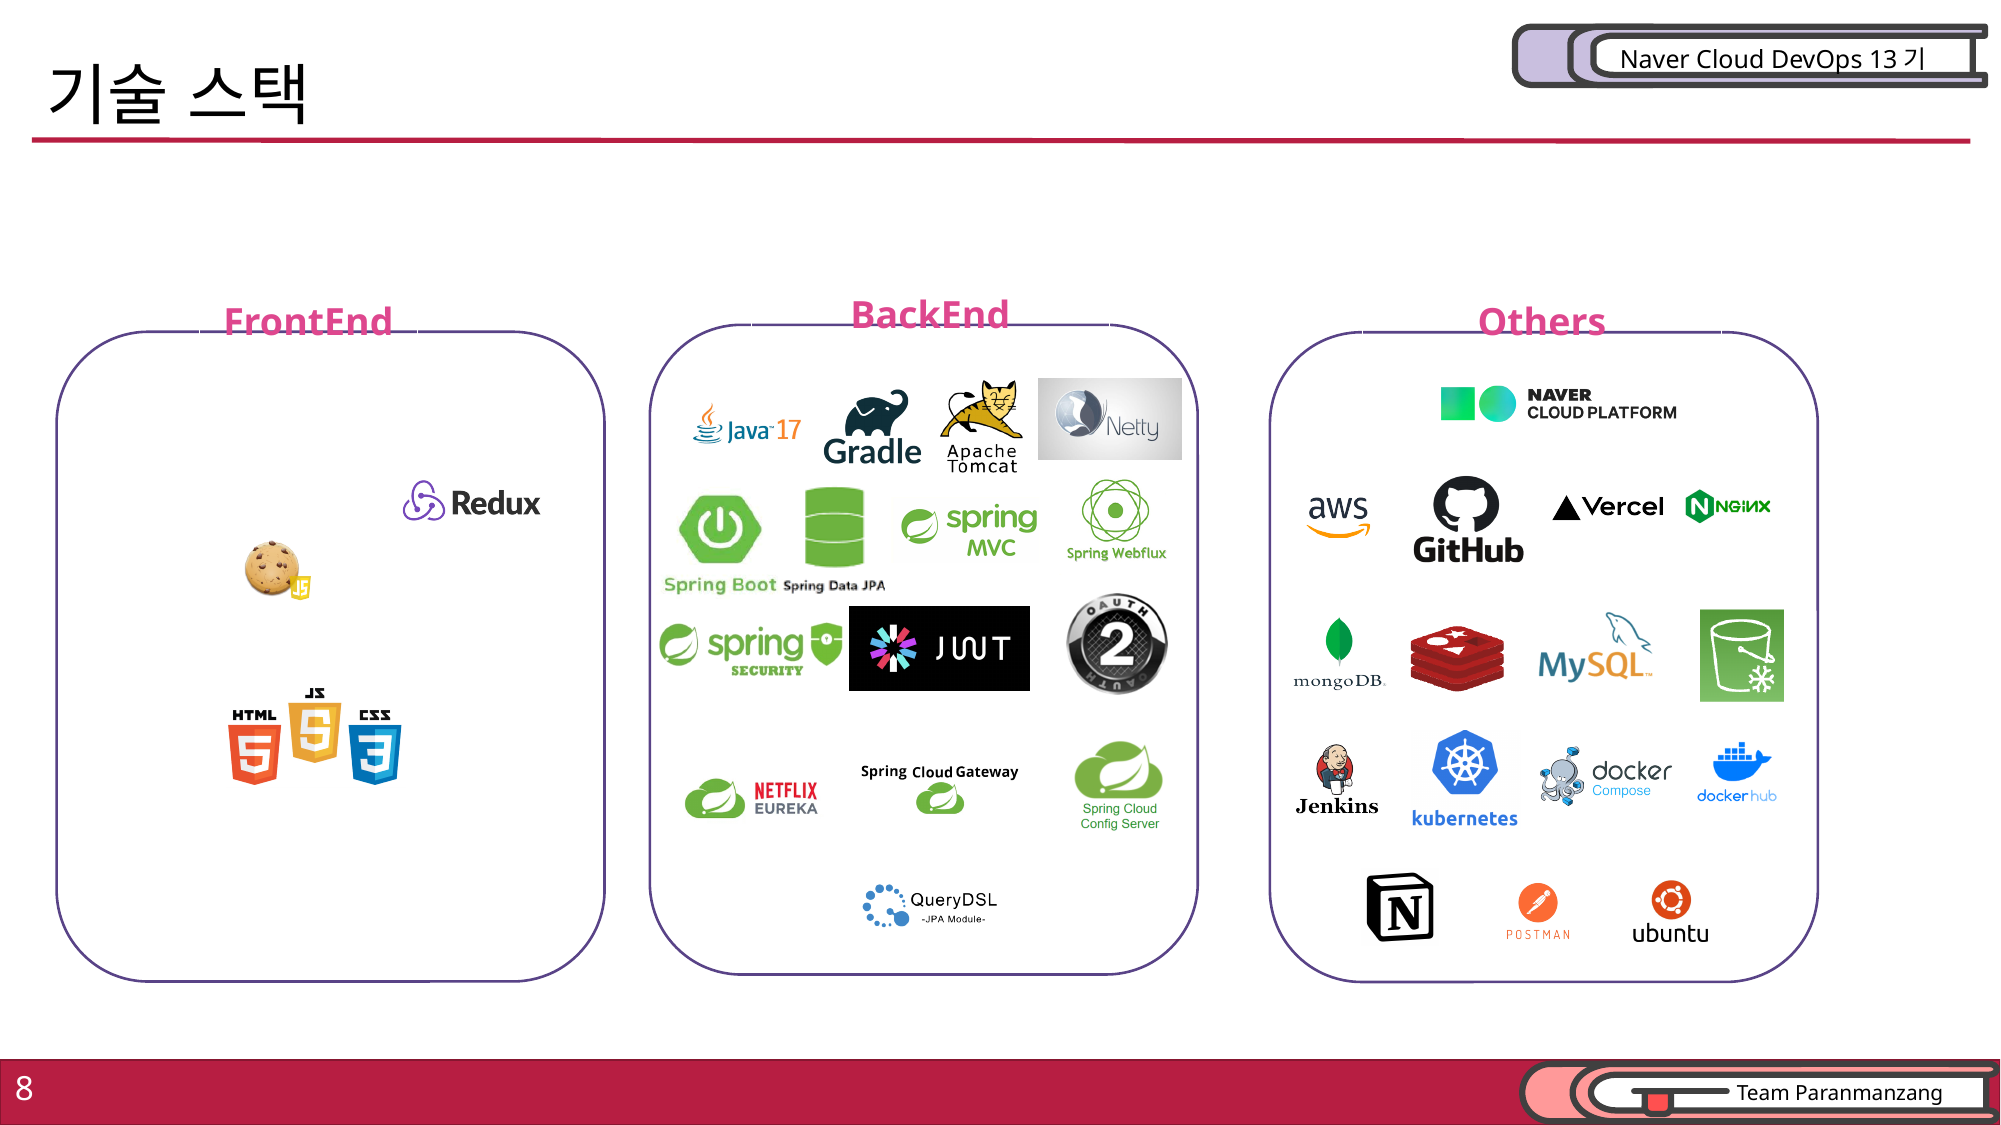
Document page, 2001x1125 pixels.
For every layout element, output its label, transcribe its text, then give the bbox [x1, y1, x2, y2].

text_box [1269, 289, 1819, 983]
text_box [56, 289, 605, 982]
title 기술 스택 [31, 33, 1971, 142]
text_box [649, 283, 1198, 999]
